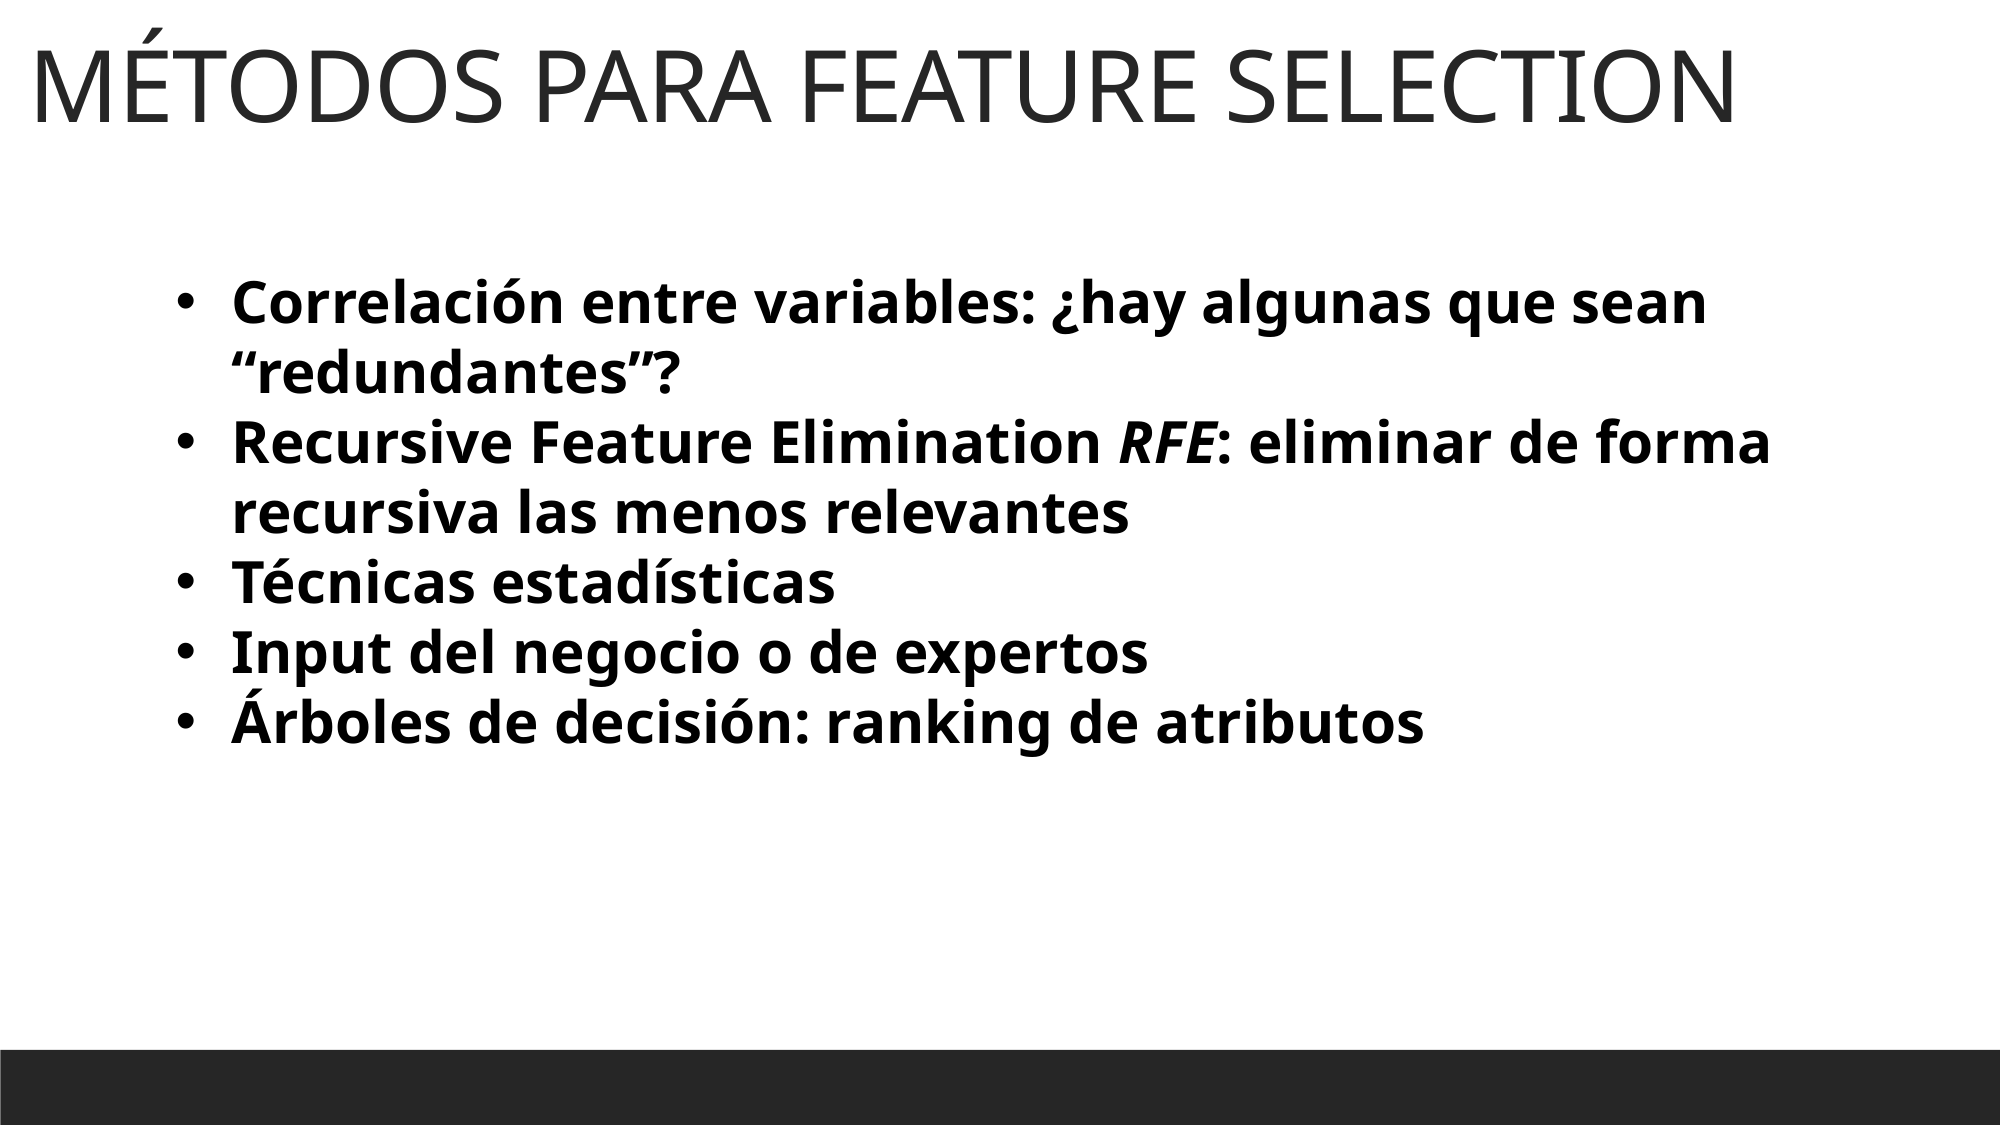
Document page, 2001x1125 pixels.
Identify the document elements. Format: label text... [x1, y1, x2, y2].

text_box Correlación entre variables: ¿hay algunas que sean “redundantes”? Recursive Feature Elimination RFE: eliminar de forma recursiva las menos relevantes Técnicas estadísticas Input del negocio o de expertos Árboles de decisión: ranking de atributos [160, 257, 1837, 763]
title MÉTODOS PARA FEATURE SELECTION [13, 29, 1855, 152]
